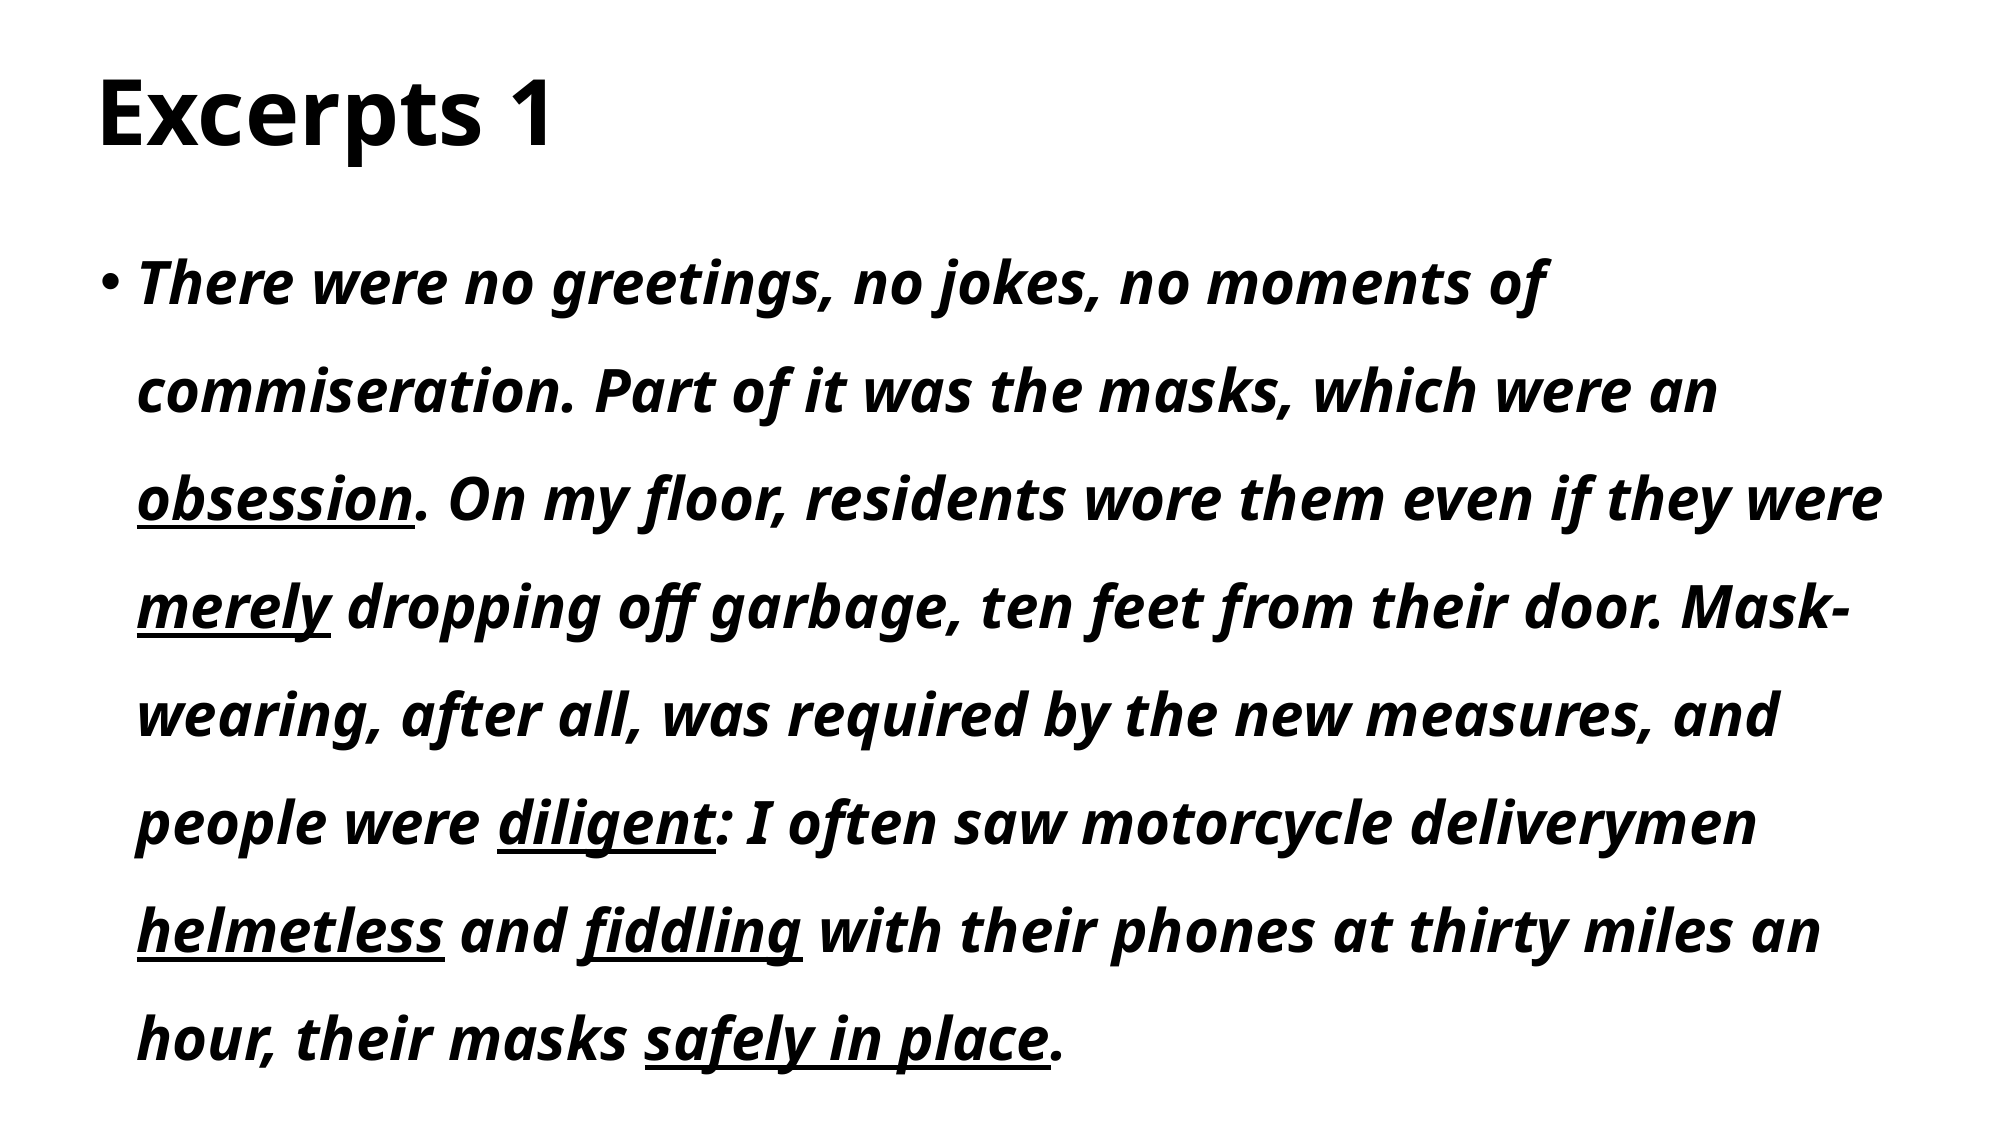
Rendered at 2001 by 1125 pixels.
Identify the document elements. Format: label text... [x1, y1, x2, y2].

title Excerpts 1 [80, 55, 1806, 176]
list There were no greetings, no jokes, no moments of commiseration. Part of it was the masks, which were an obsession. On my floor, residents wore them even if they were merely dropping off garbage, ten feet from their door. Mask-wearing, after all, was required by the new measures, and people were diligent: I often saw motorcycle deliverymen helmetless and fiddling with their phones at thirty miles an hour, their masks safely in place. [85, 200, 1915, 1095]
